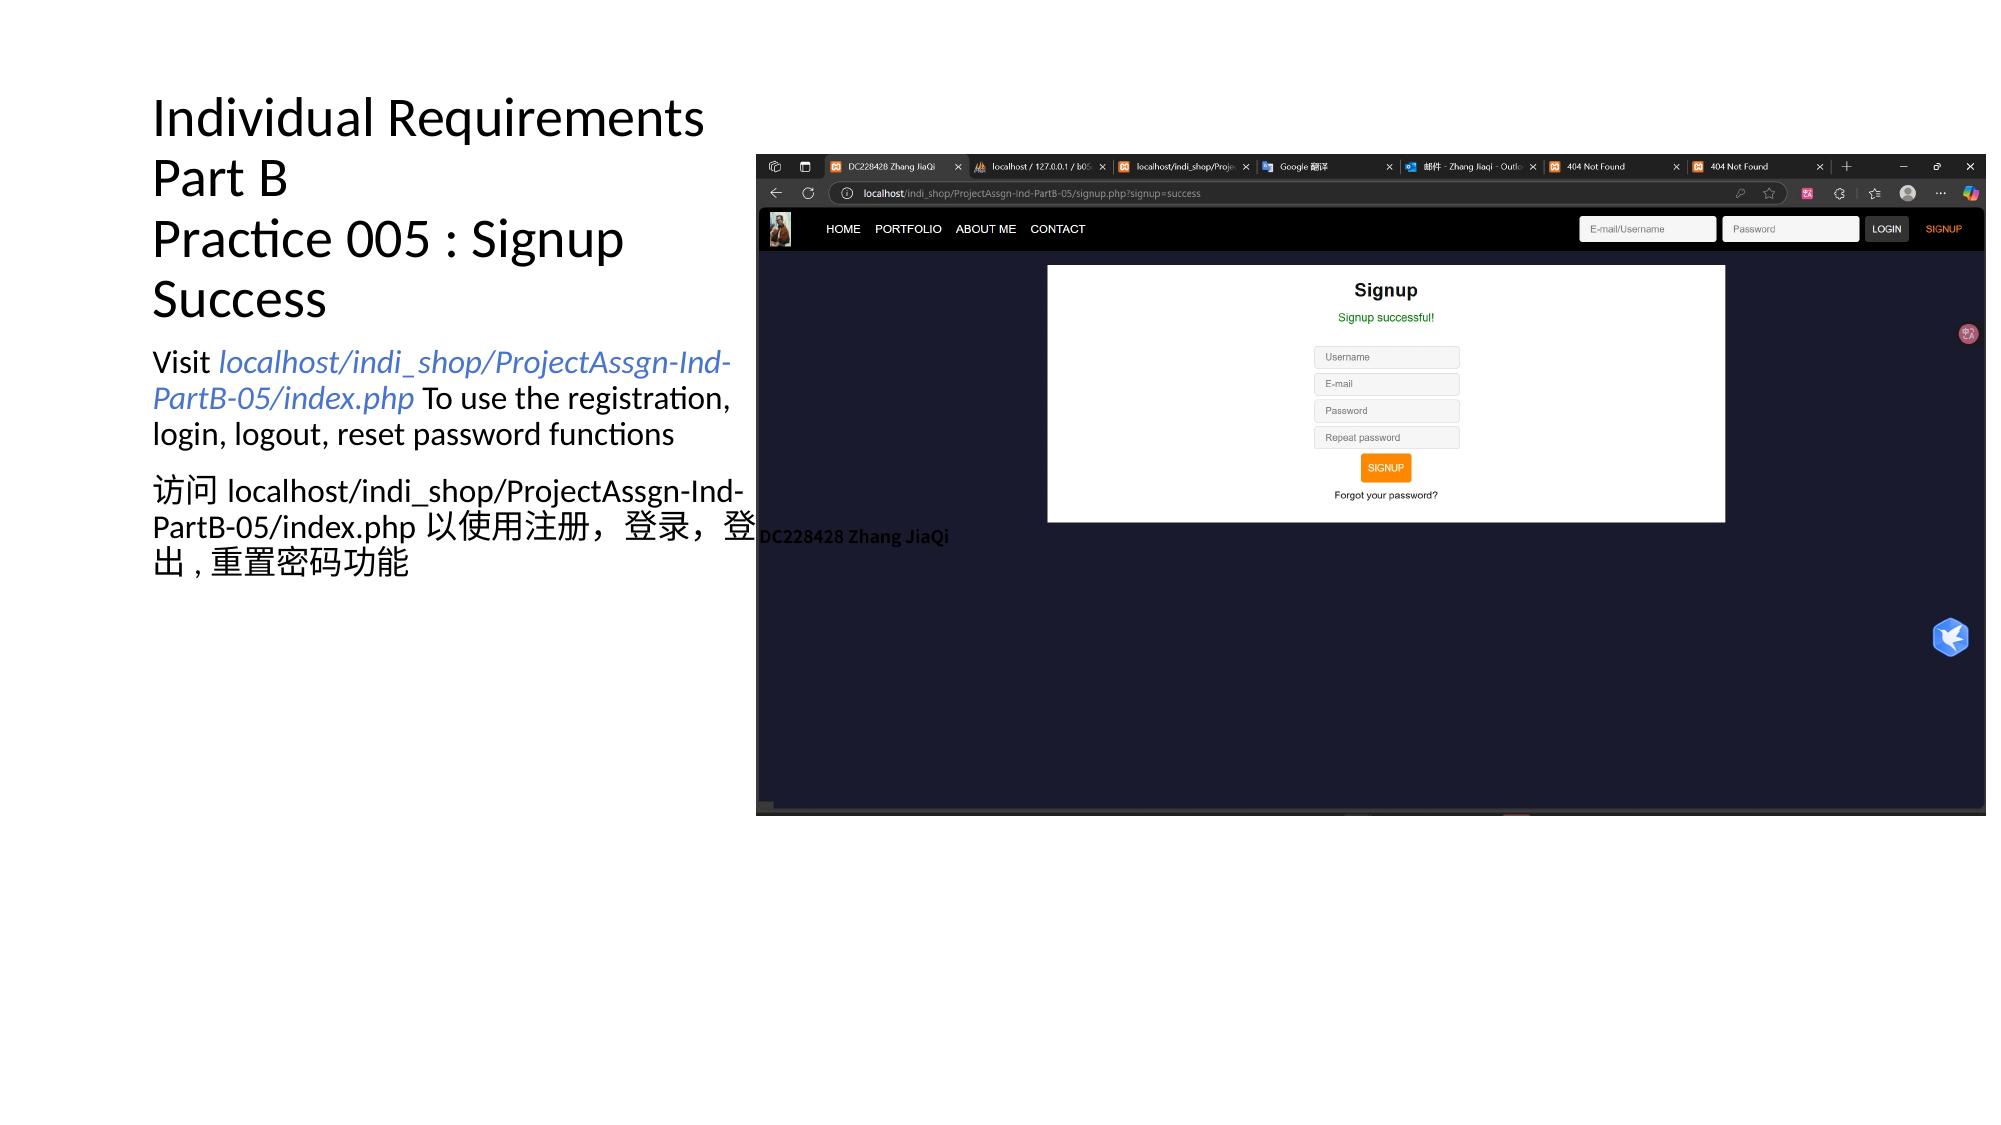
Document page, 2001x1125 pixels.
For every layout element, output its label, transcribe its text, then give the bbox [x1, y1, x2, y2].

title Individual Requirements Part B Practice 005 : Signup Success [137, 75, 783, 337]
picture [756, 153, 1986, 962]
list Visit localhost/indi_shop/ProjectAssgn-Ind-PartB-05/index.php To use the registration, login, logout, reset password functions 访问localhost/indi_shop/ProjectAssgn-Ind-PartB-05/index.php以使用注册，登录，登出,重置密码功能 [137, 337, 783, 963]
